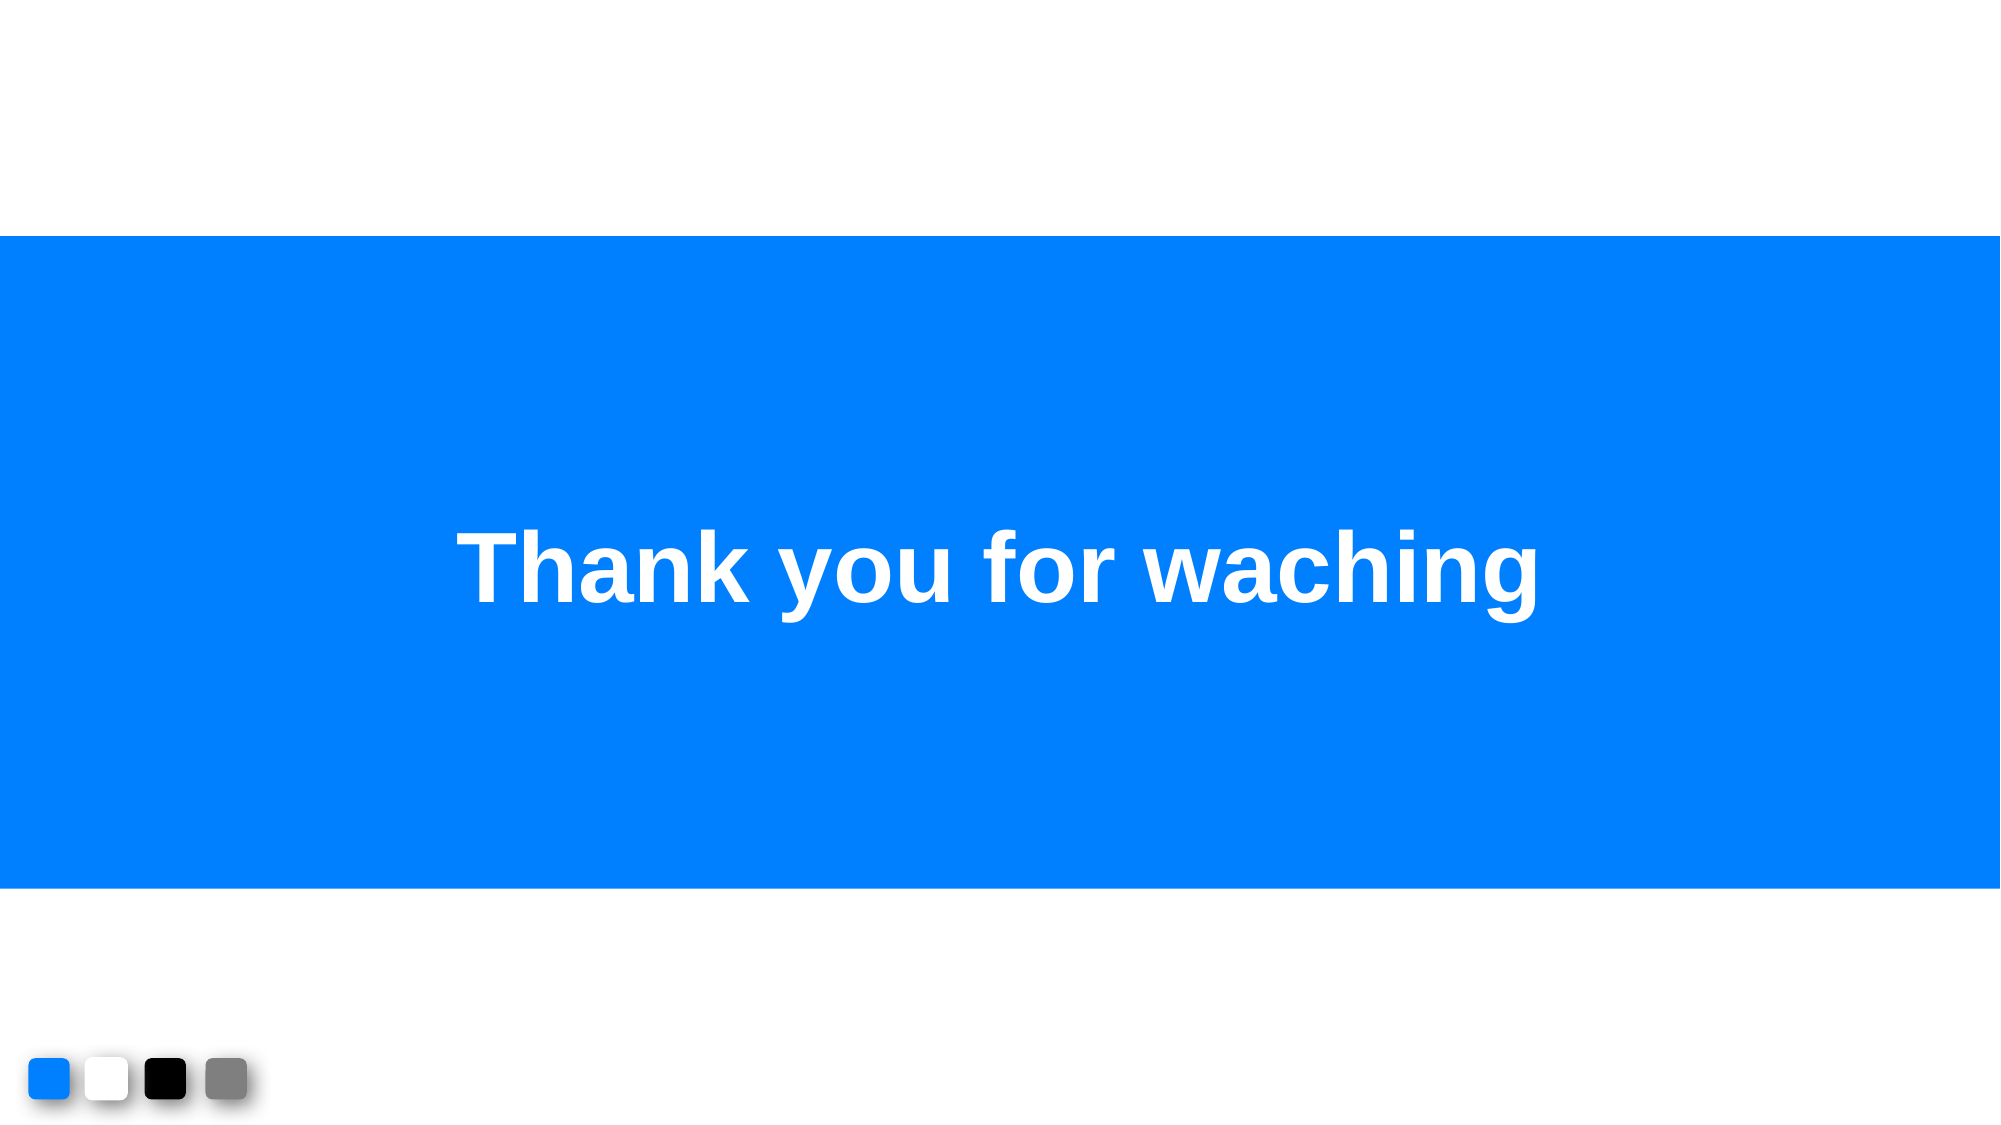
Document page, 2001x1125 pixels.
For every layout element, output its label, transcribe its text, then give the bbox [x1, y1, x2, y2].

text_box Thank you for waching [0, 235, 2000, 890]
text_box [204, 1057, 248, 1101]
text_box [27, 1057, 71, 1101]
text_box [84, 1057, 128, 1101]
text_box [144, 1057, 187, 1101]
